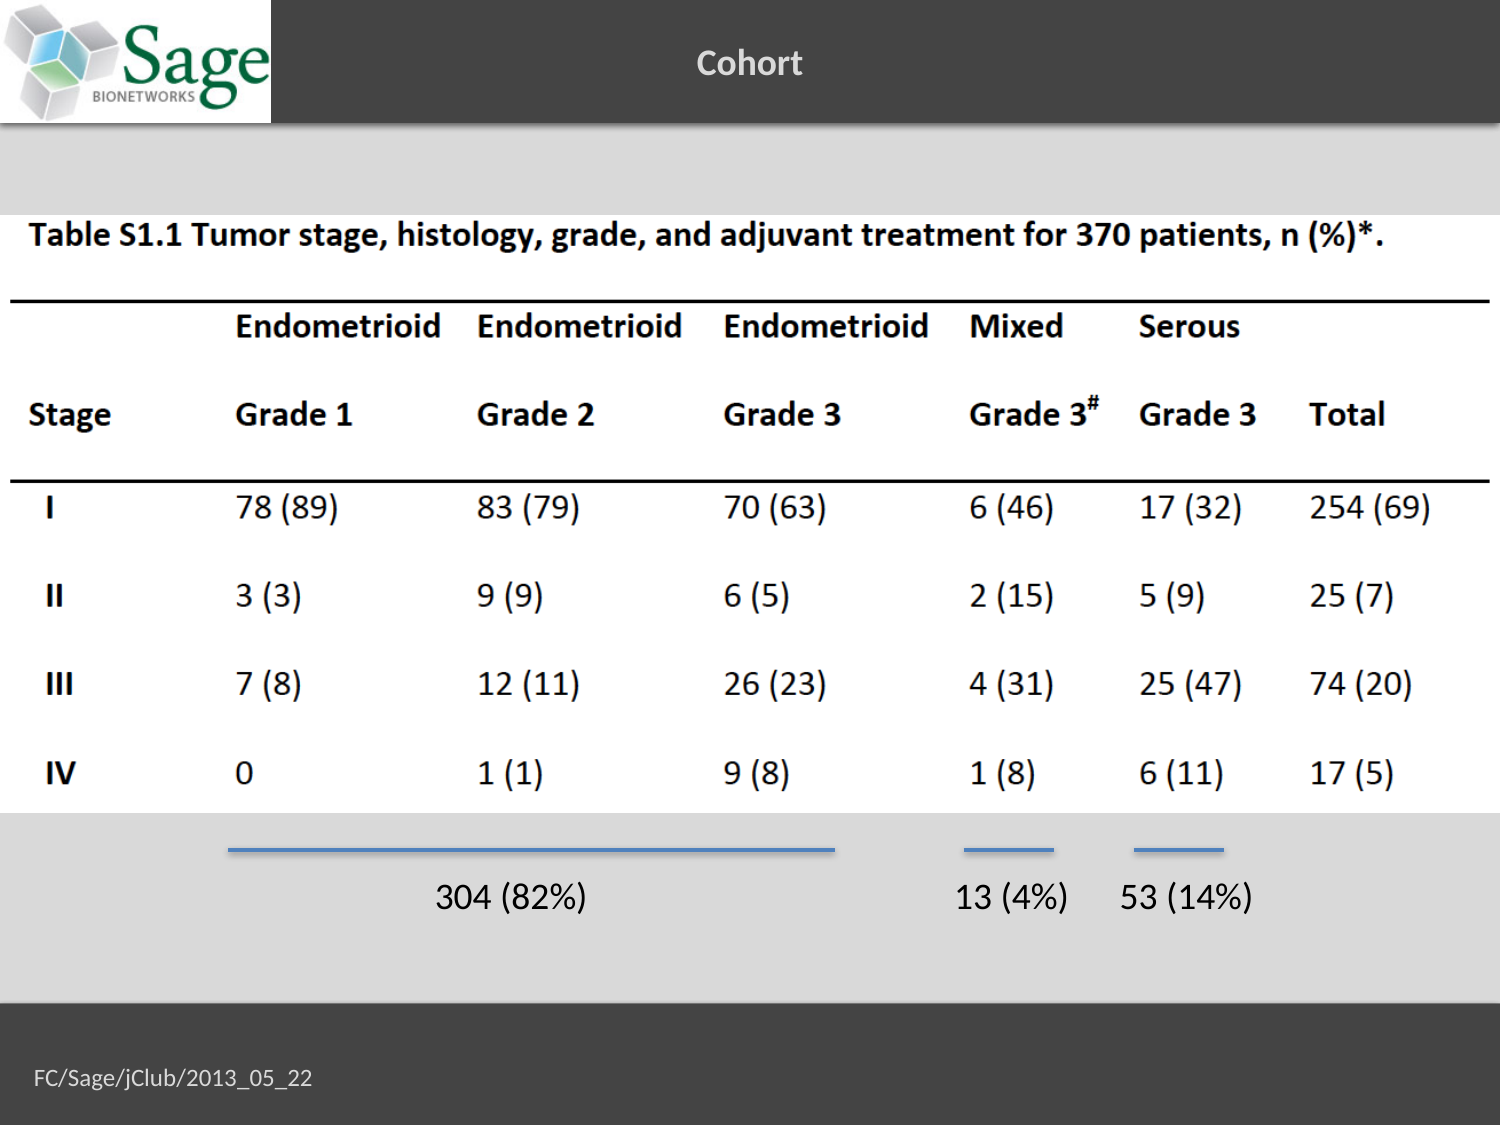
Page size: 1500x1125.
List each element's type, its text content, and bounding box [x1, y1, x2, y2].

picture [0, 0, 271, 123]
text_box Cohort [682, 30, 819, 90]
picture [0, 215, 1500, 814]
text_box 13 (4%) [939, 865, 1084, 925]
text_box 53 (14%) [1104, 865, 1269, 925]
text_box 304 (82%) [420, 865, 603, 925]
